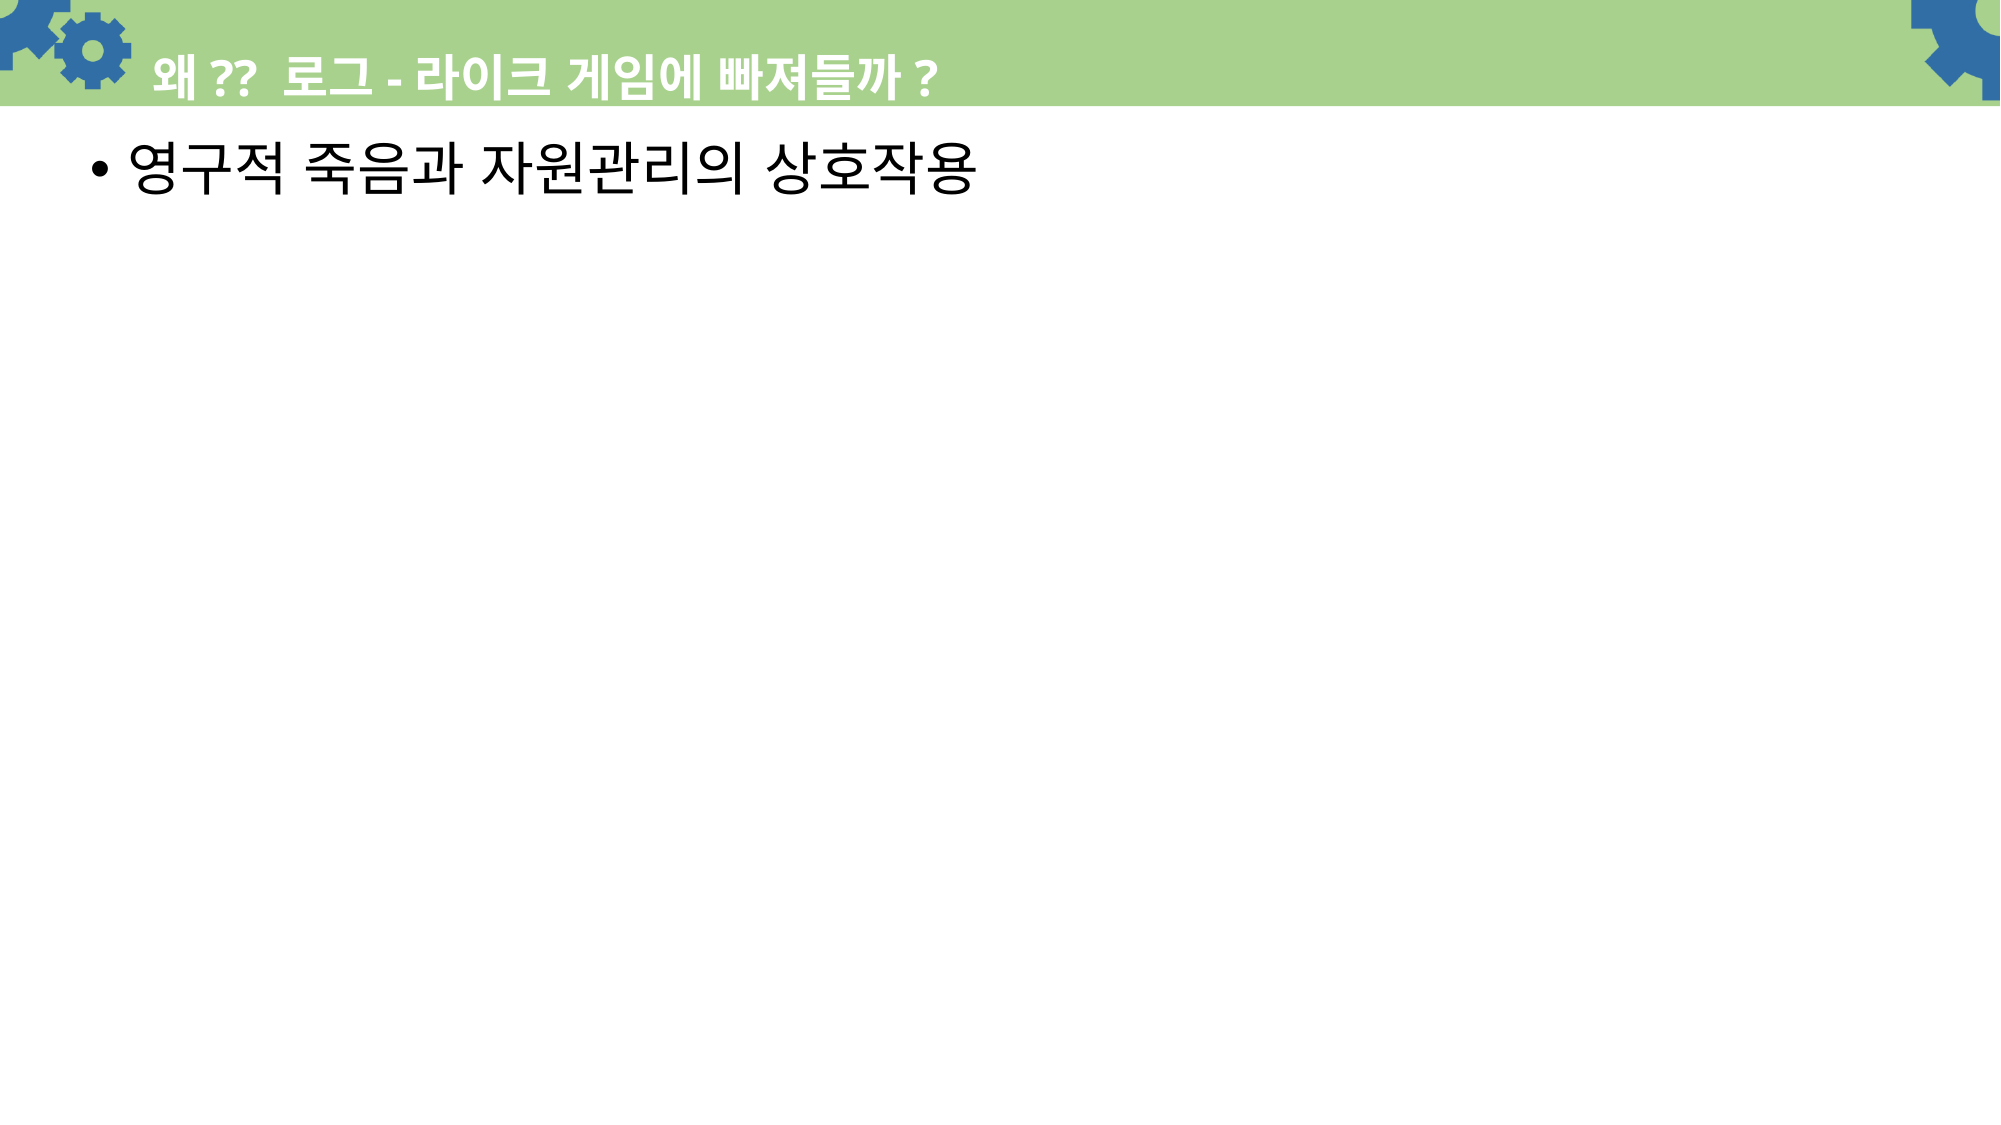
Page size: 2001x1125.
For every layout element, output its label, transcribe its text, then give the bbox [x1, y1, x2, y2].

title 왜?? 로그-라이크 게임에 빠져들까? [137, 22, 1863, 101]
list 영구적 죽음과 자원관리의 상호작용 [75, 133, 1000, 548]
